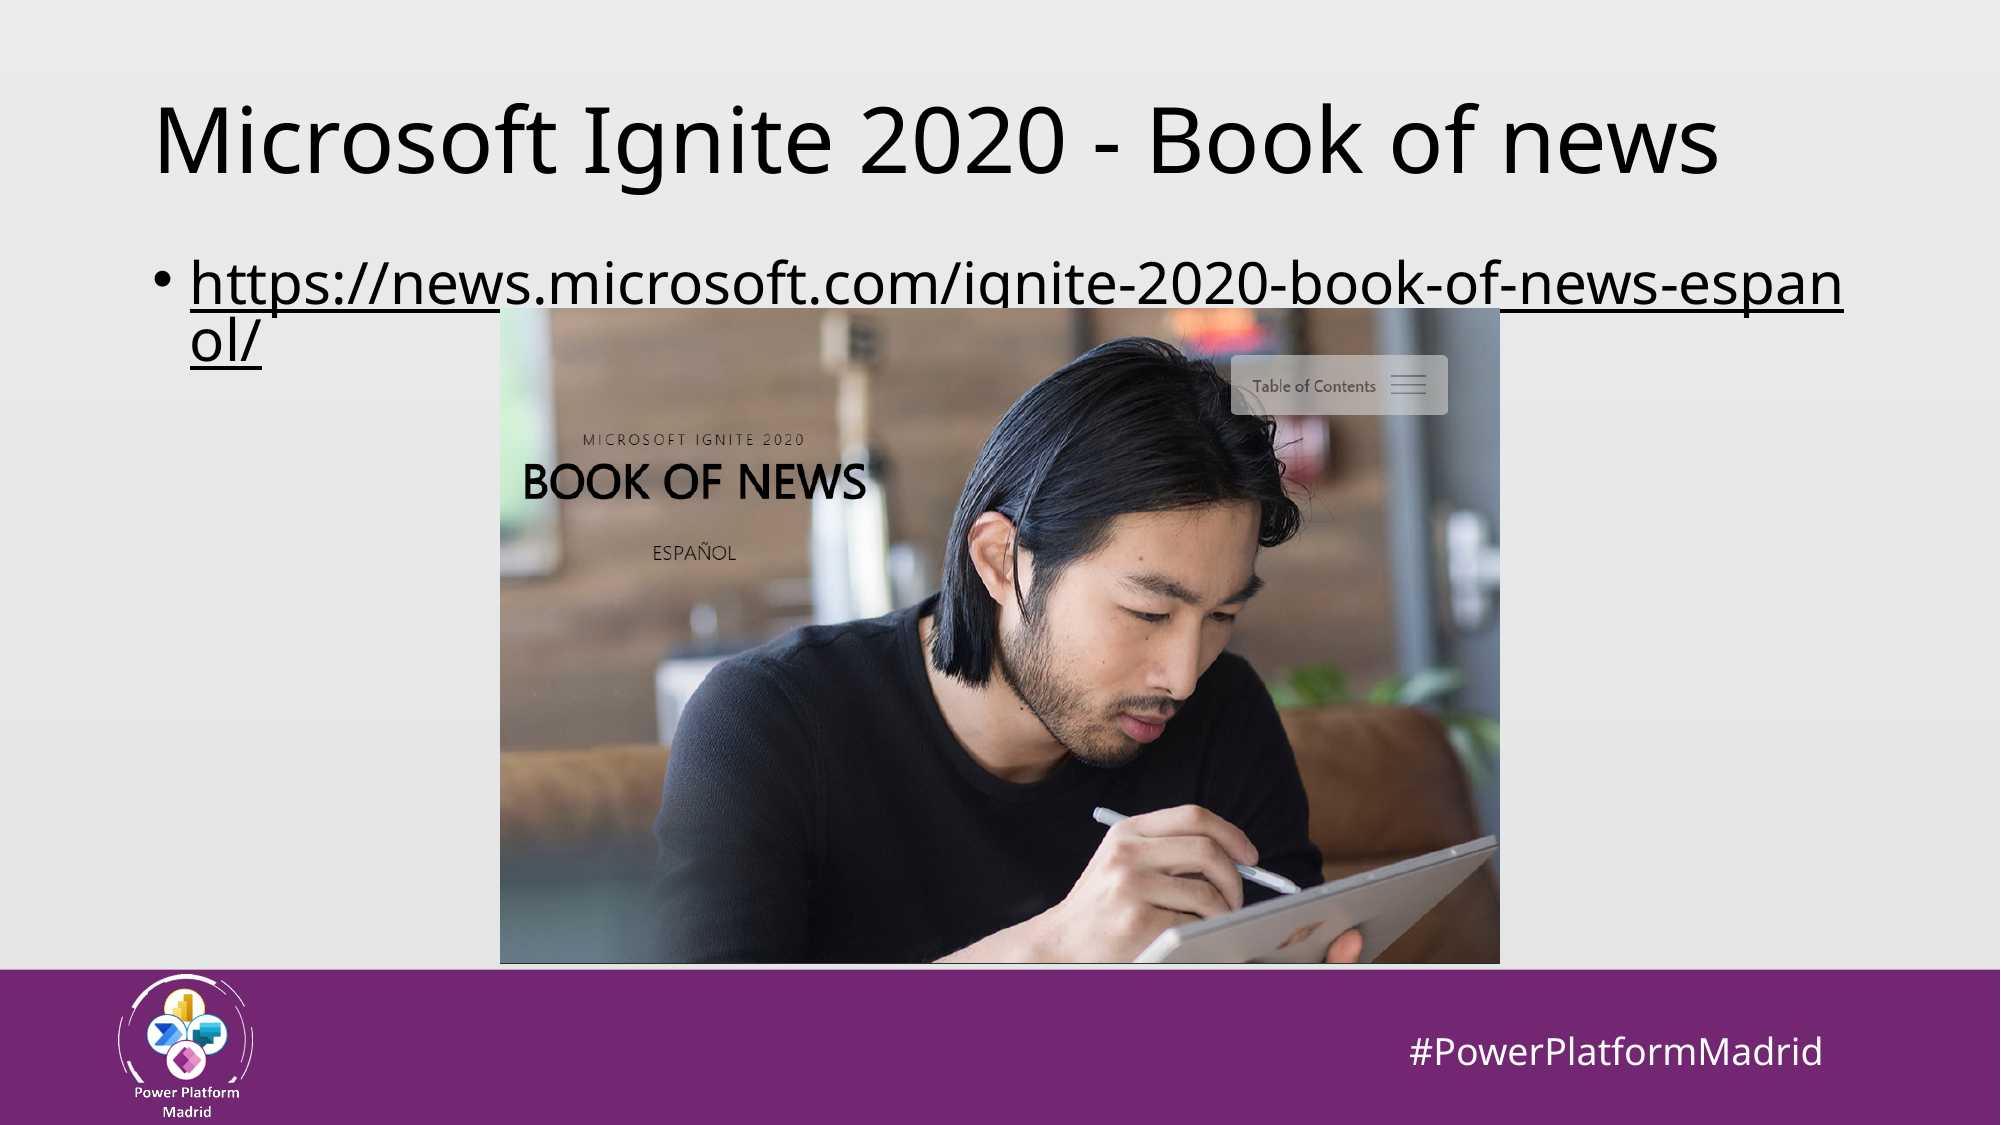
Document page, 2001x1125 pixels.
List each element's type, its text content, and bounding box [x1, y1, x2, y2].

list https://news.microsoft.com/ignite-2020-book-of-news-espanol/ [137, 239, 1863, 954]
picture [500, 308, 1500, 965]
picture [118, 974, 253, 1125]
title Microsoft Ignite 2020 - Book of news [137, 59, 1863, 229]
